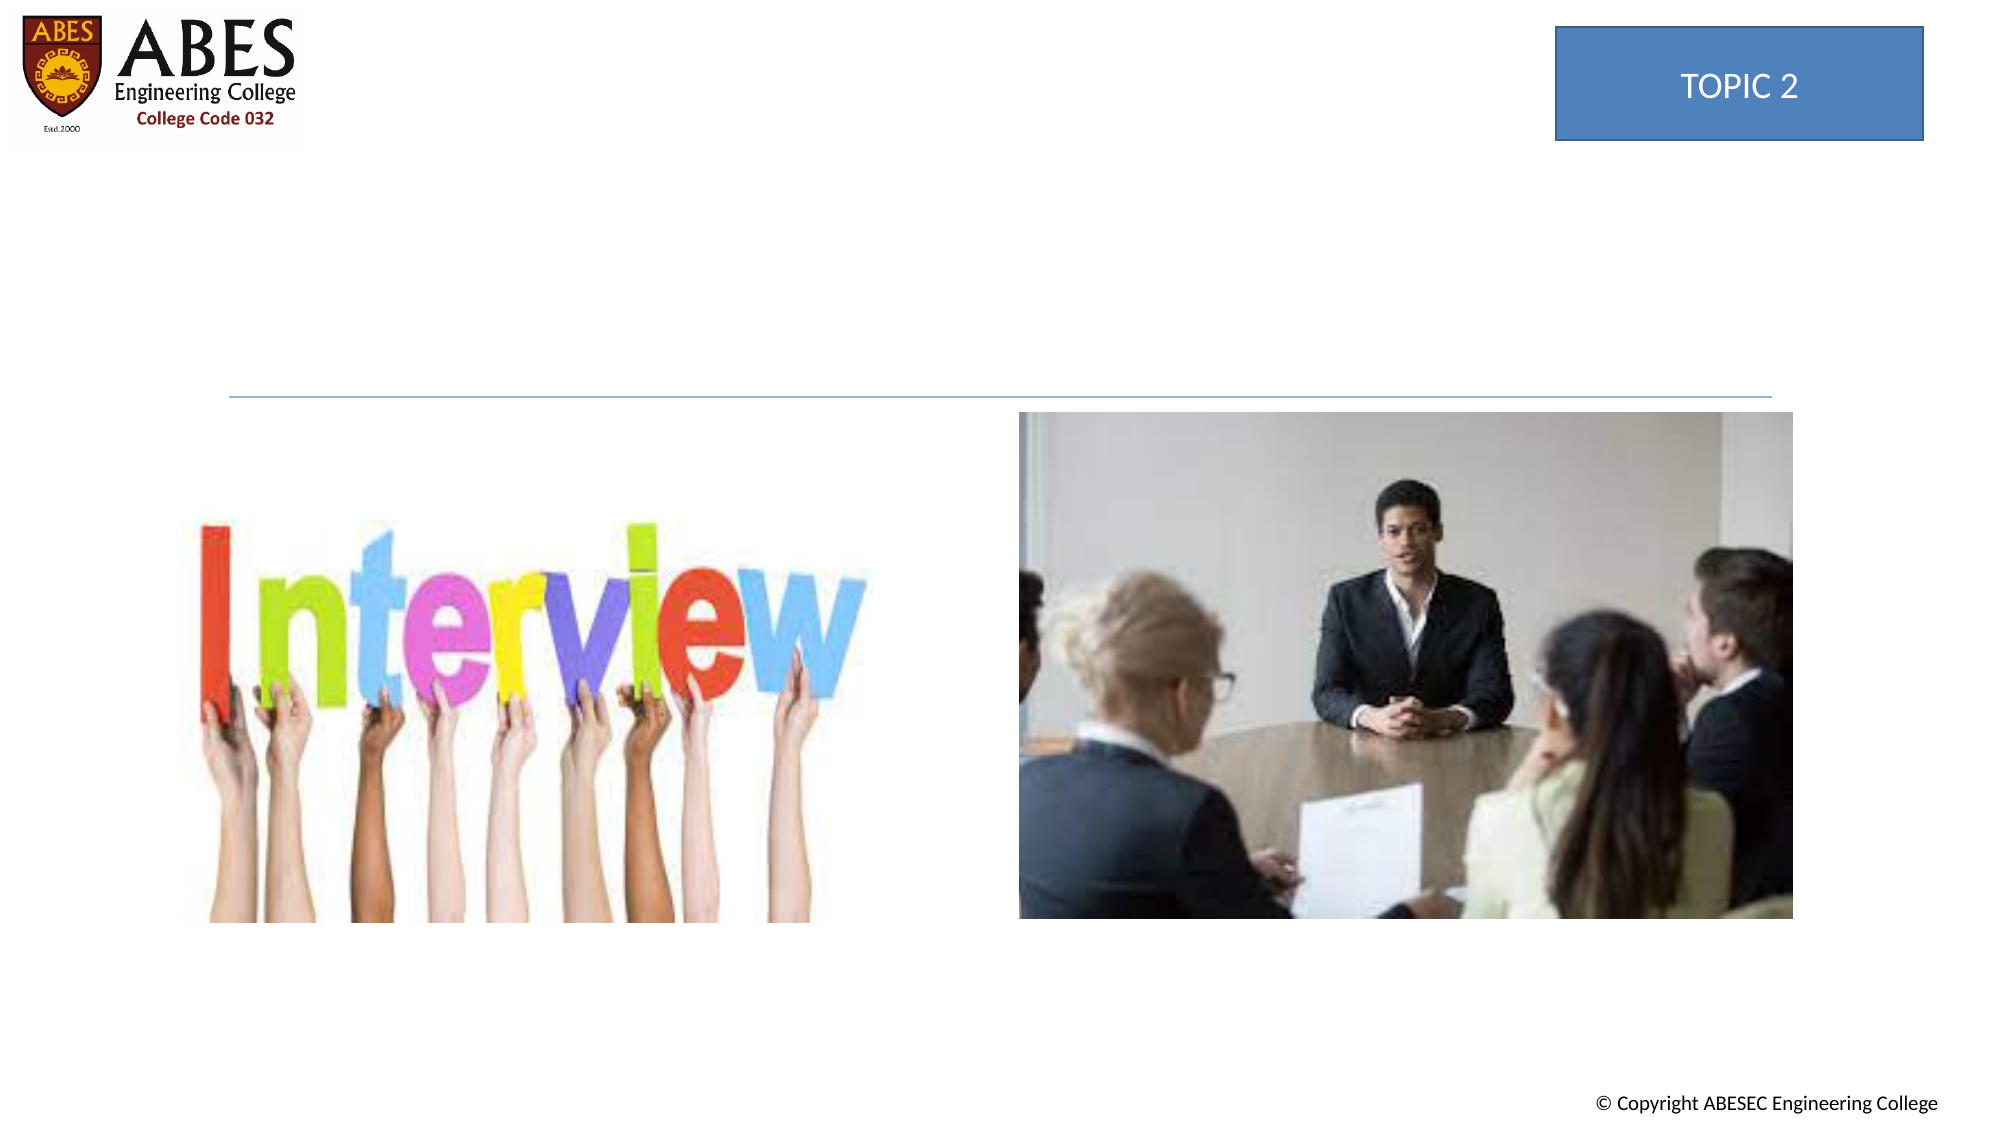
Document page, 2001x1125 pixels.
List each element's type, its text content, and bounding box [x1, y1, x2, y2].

text_box TOPIC 2 [1555, 26, 1924, 141]
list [181, 423, 873, 923]
picture [1019, 412, 1793, 919]
picture [7, 5, 304, 151]
